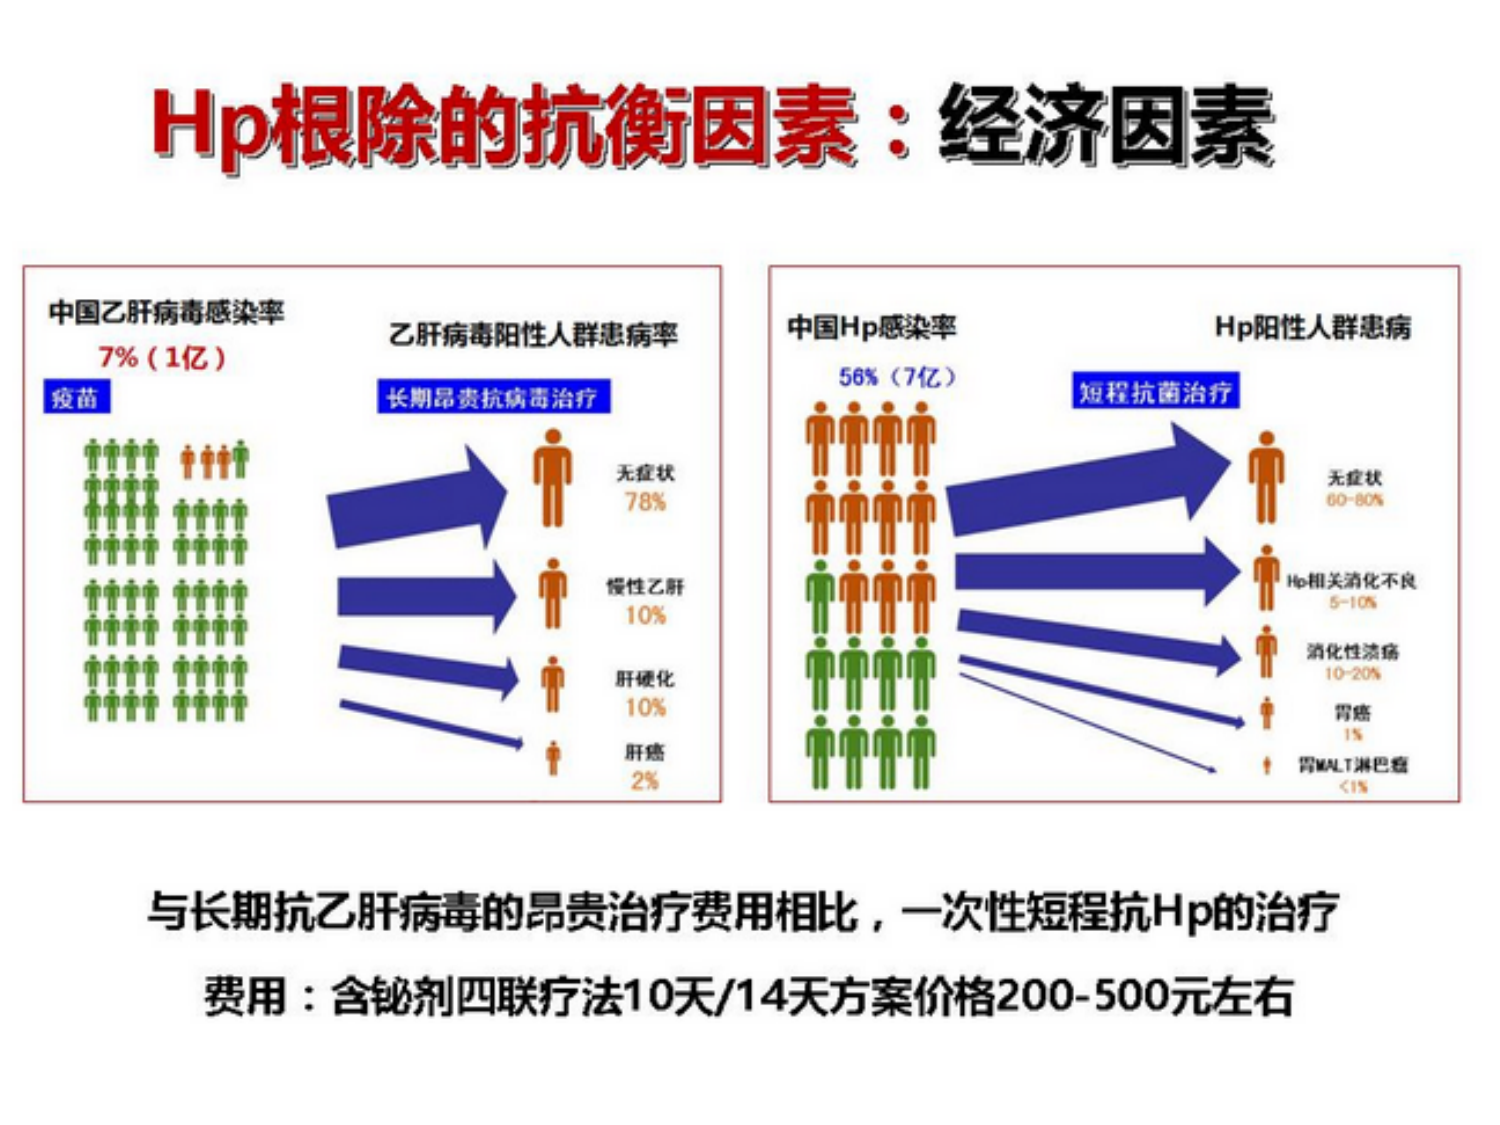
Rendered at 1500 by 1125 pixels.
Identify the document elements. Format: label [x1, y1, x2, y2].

list [0, 0, 1500, 1125]
